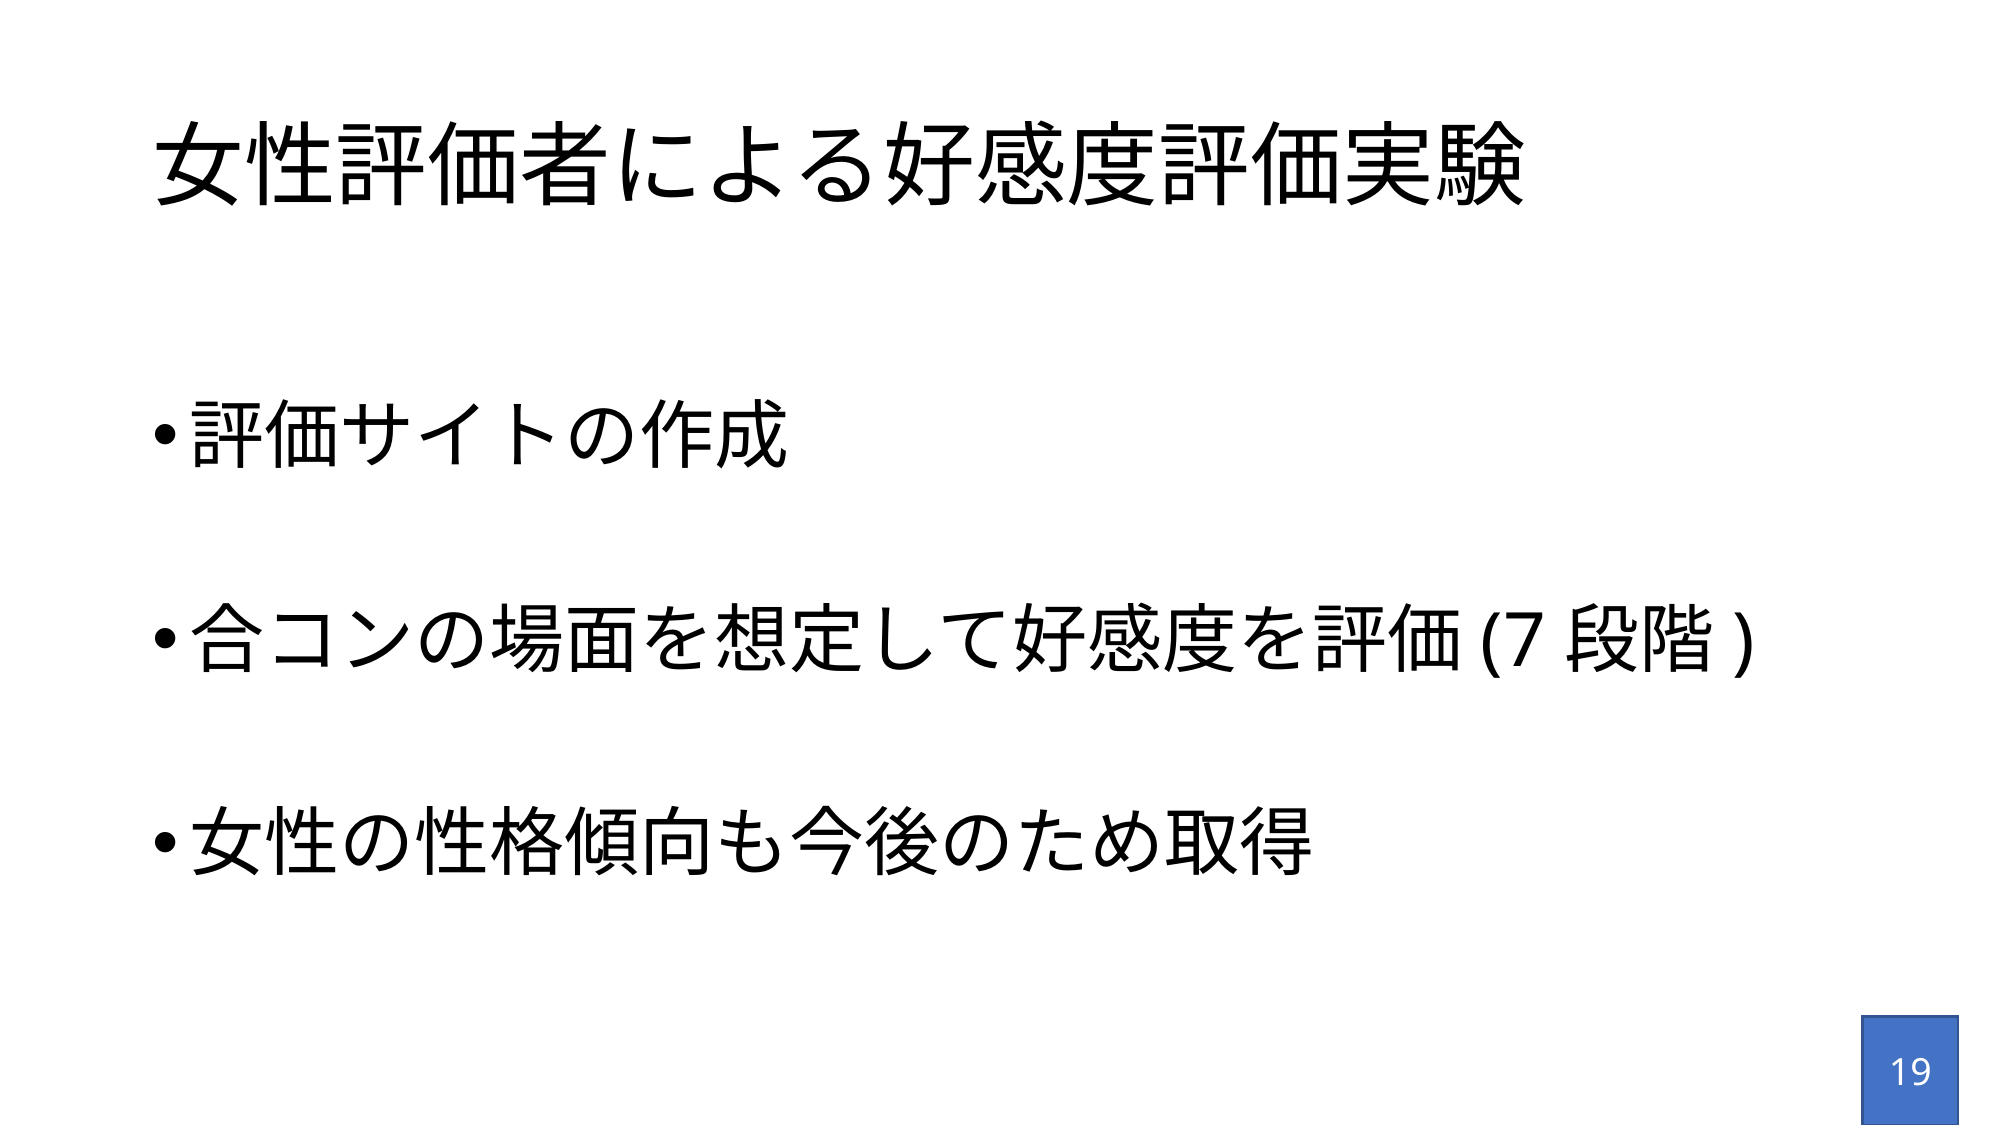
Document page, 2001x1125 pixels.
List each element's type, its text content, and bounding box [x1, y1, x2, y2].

list 評価サイトの作成 合コンの場面を想定して好感度を評価(7段階) 女性の性格傾向も今後のため取得 [137, 299, 1863, 1014]
text_box 19 [1861, 1015, 1959, 1125]
title 女性評価者による好感度評価実験 [137, 59, 1863, 278]
